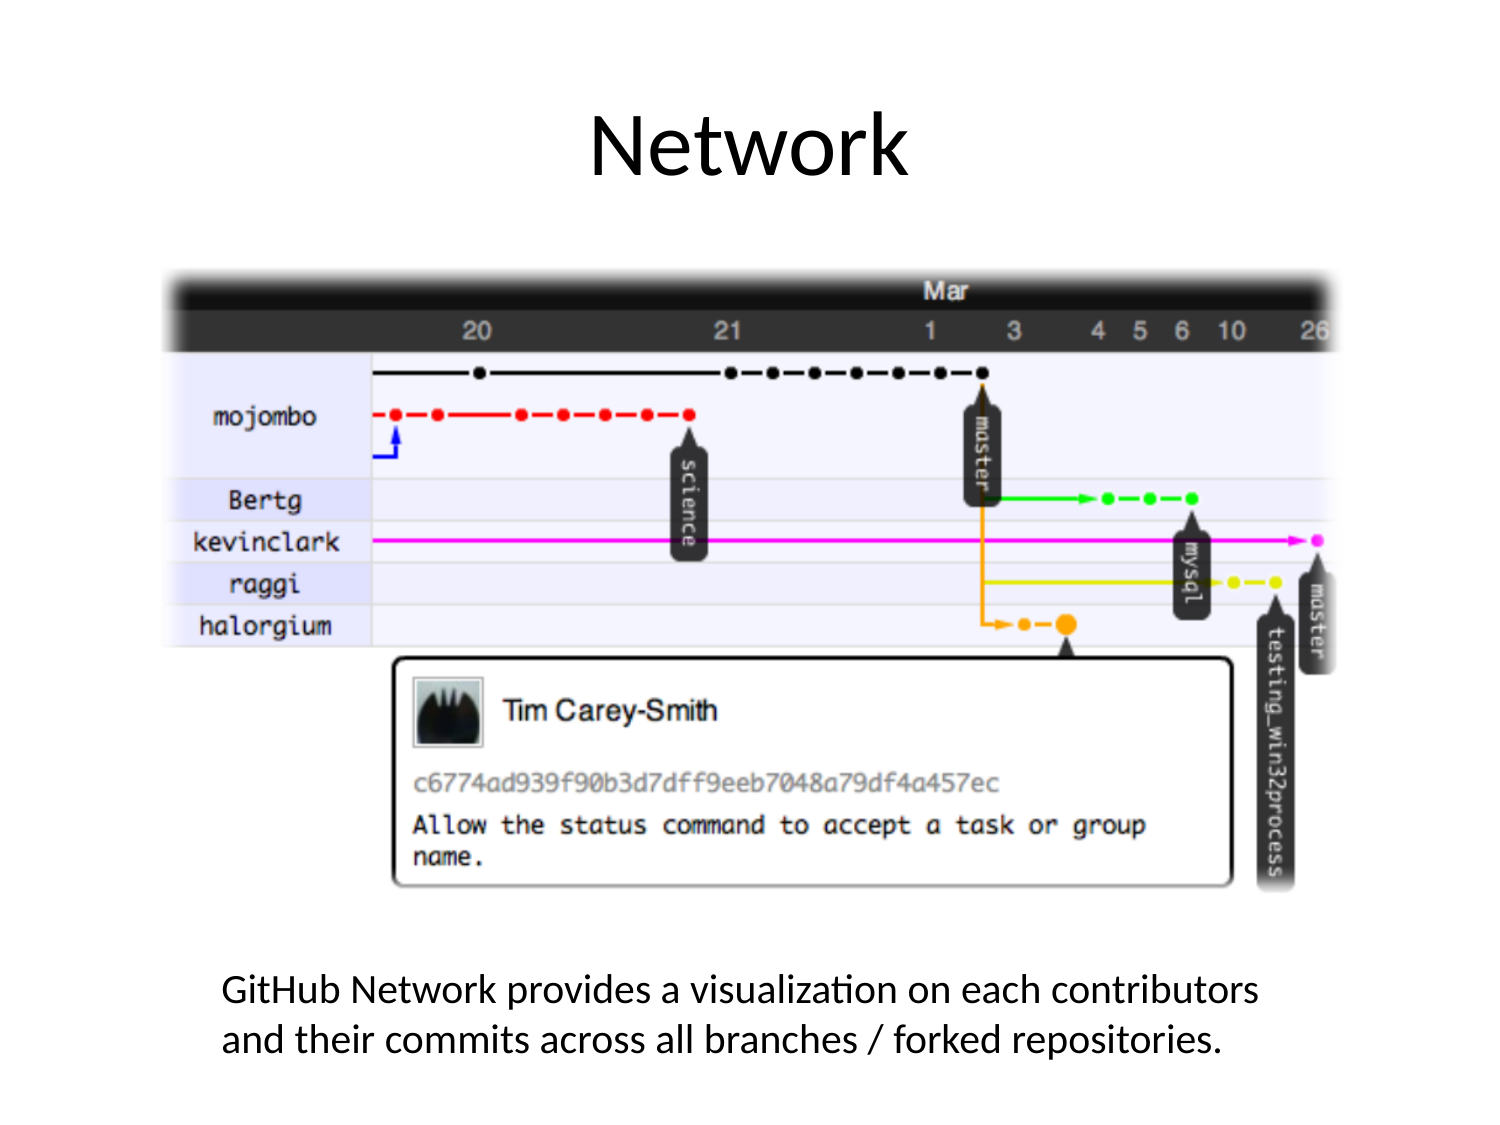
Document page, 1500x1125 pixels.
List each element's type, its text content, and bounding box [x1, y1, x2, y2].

title Network [75, 45, 1425, 233]
text_box GitHub Network provides a visualization on each contributors and their commits across all branches / forked repositories. [206, 954, 1294, 1070]
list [155, 262, 1345, 901]
